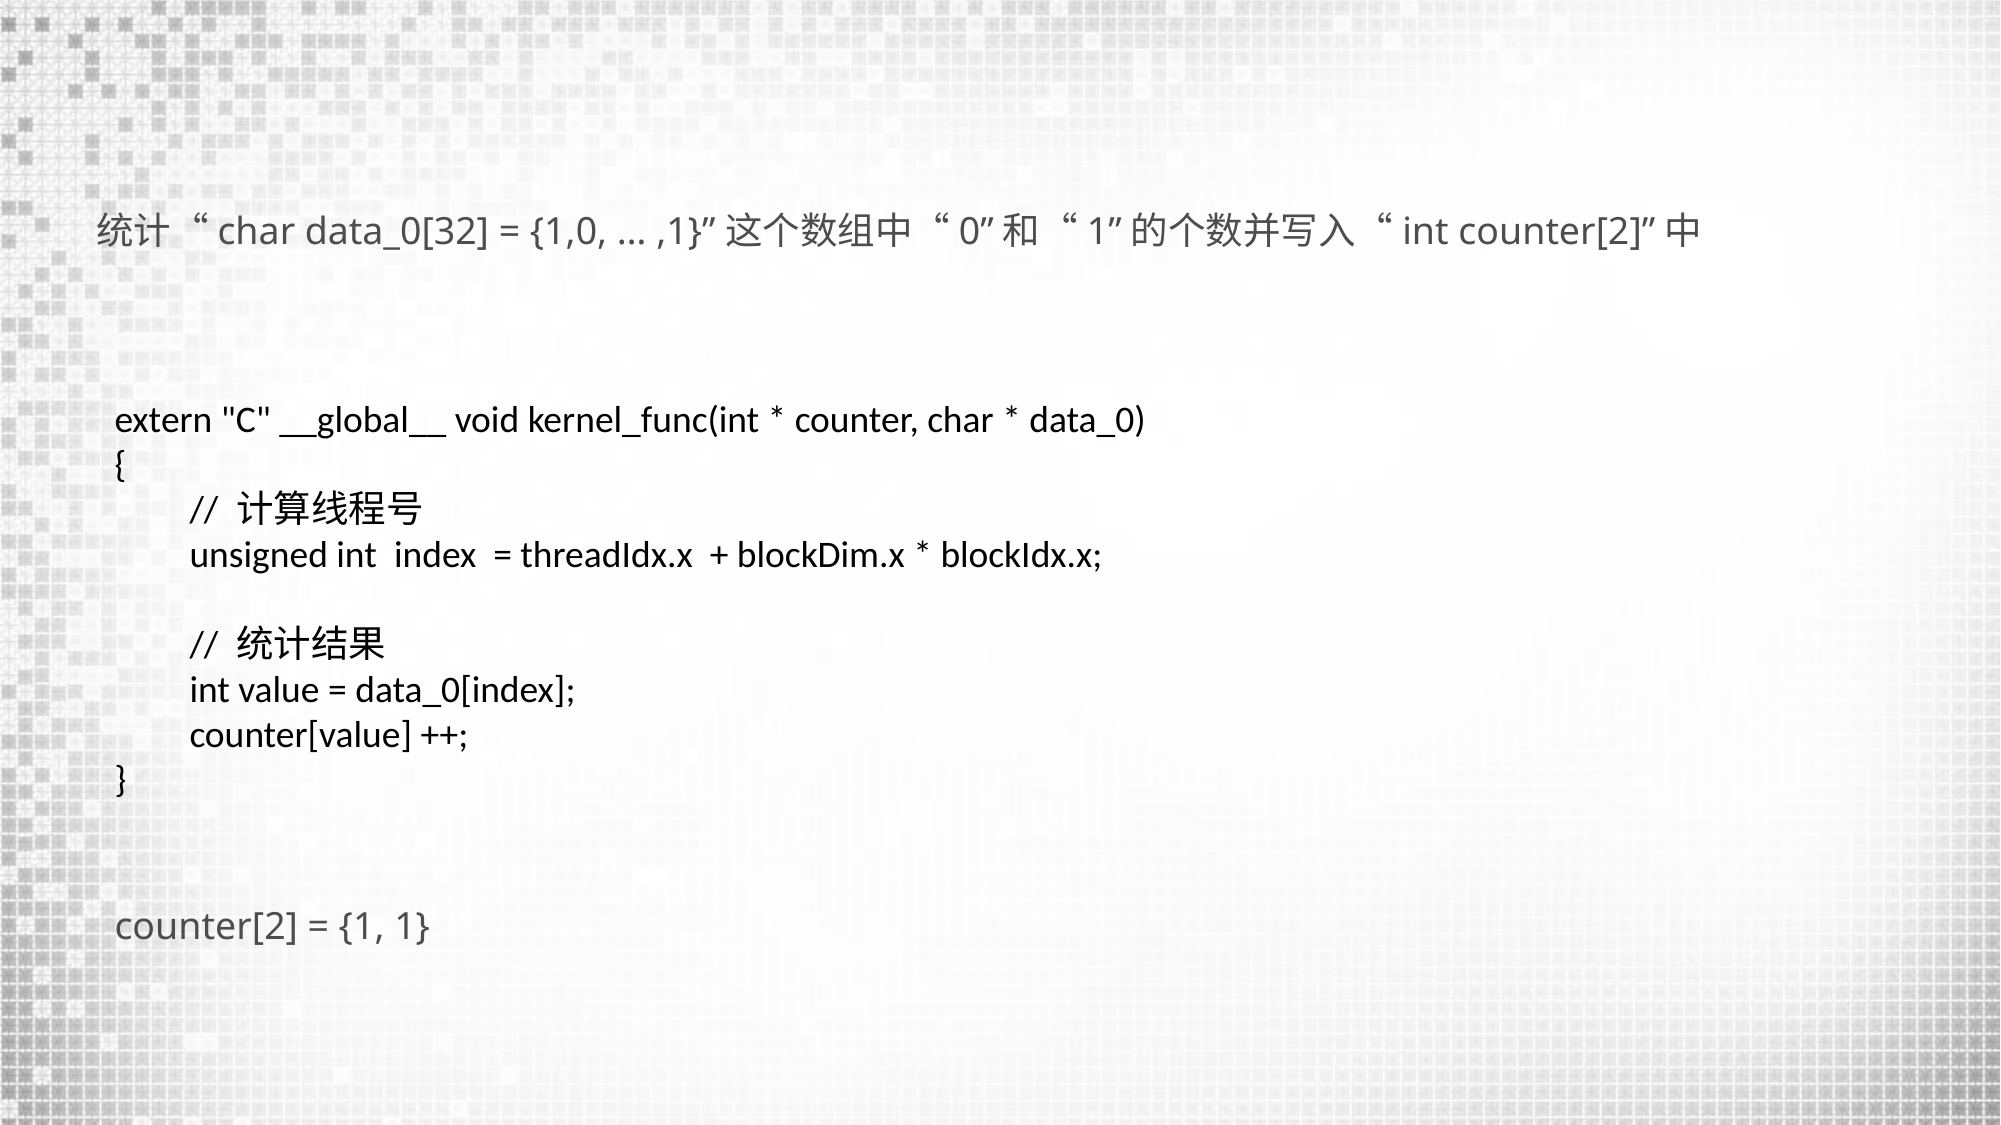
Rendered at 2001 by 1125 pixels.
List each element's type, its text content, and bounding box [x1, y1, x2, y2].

text_box counter[2] = {1, 1} [99, 894, 563, 955]
text_box extern "C" __global__ void kernel_func(int * counter, char * data_0) { // 计算线程号 unsigned int index = threadIdx.x + blockDim.x * blockIdx.x; // 统计结果 int value = data_0[index]; counter[value] ++; } [99, 387, 1763, 808]
text_box 统计“char data_0[32] = {1,0, … ,1}”这个数组中“0”和“1”的个数并写入“int counter[2]”中 [81, 199, 1782, 260]
picture [0, 0, 2000, 1125]
